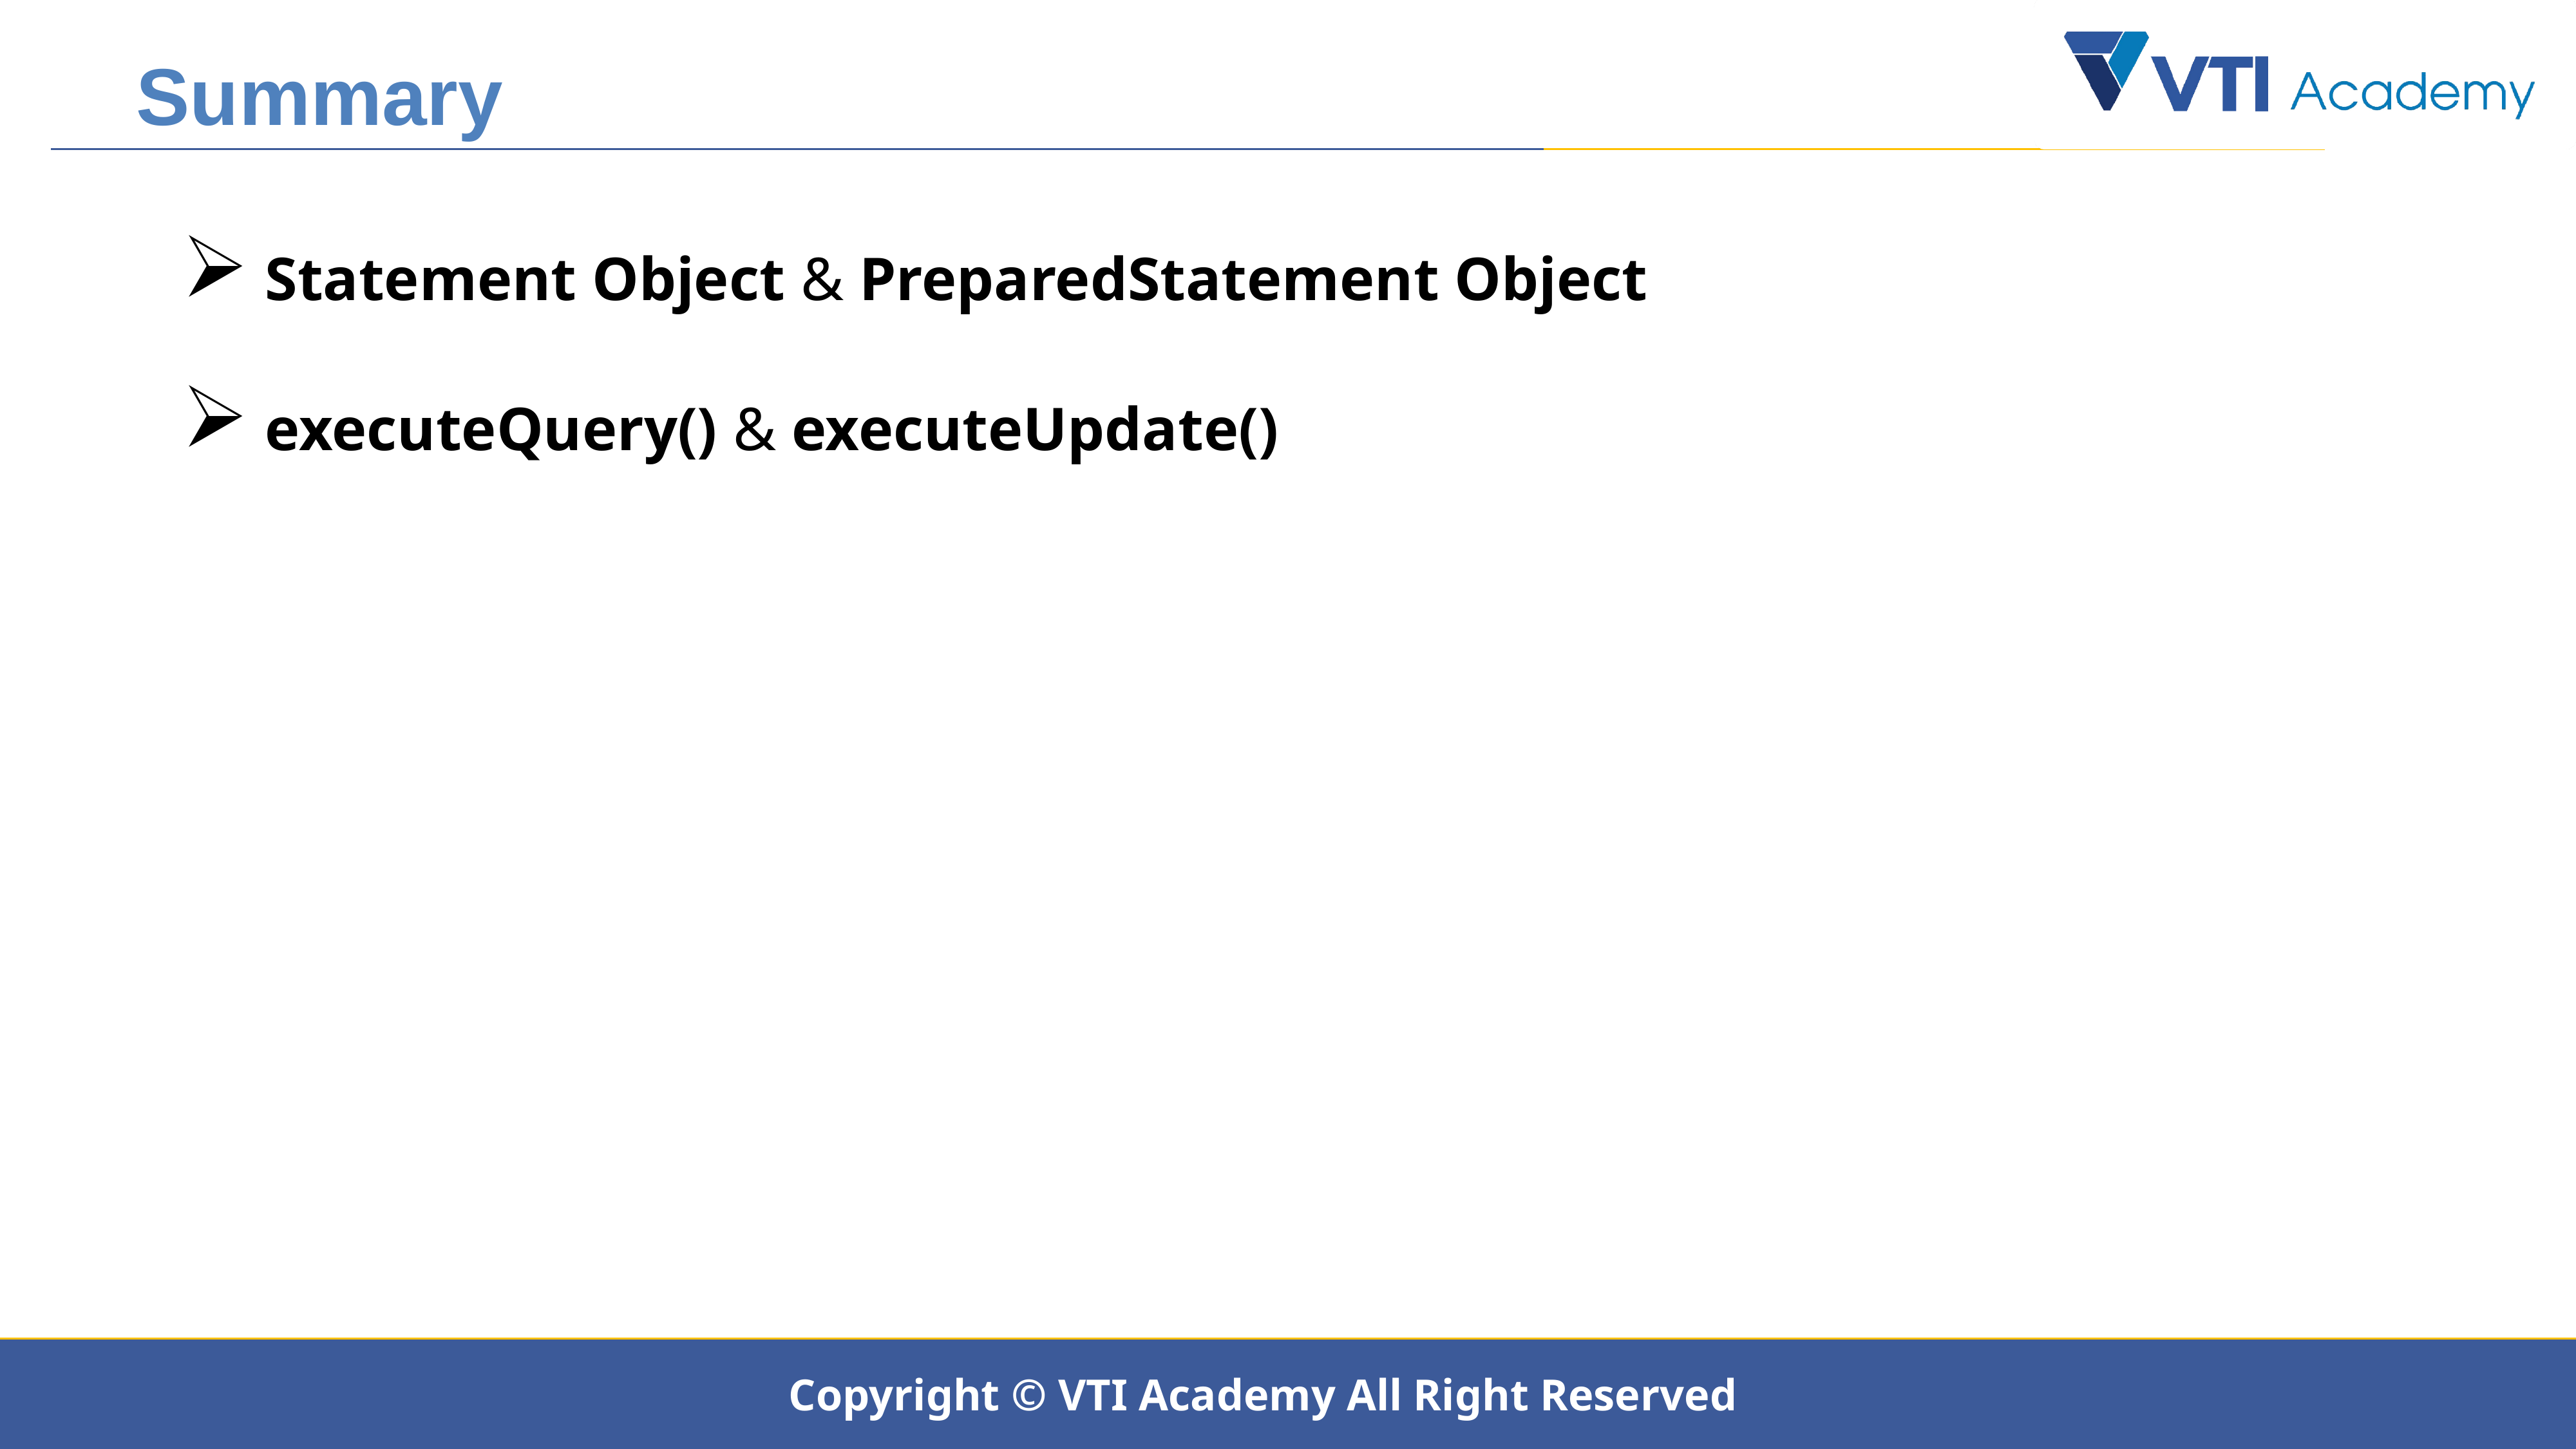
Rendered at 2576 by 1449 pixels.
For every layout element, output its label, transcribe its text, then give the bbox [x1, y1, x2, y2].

text_box Statement Object & PreparedStatement Object executeQuery() & executeUpdate() [172, 236, 2214, 539]
picture [2034, 0, 2576, 149]
text_box Summary [126, 60, 1316, 126]
